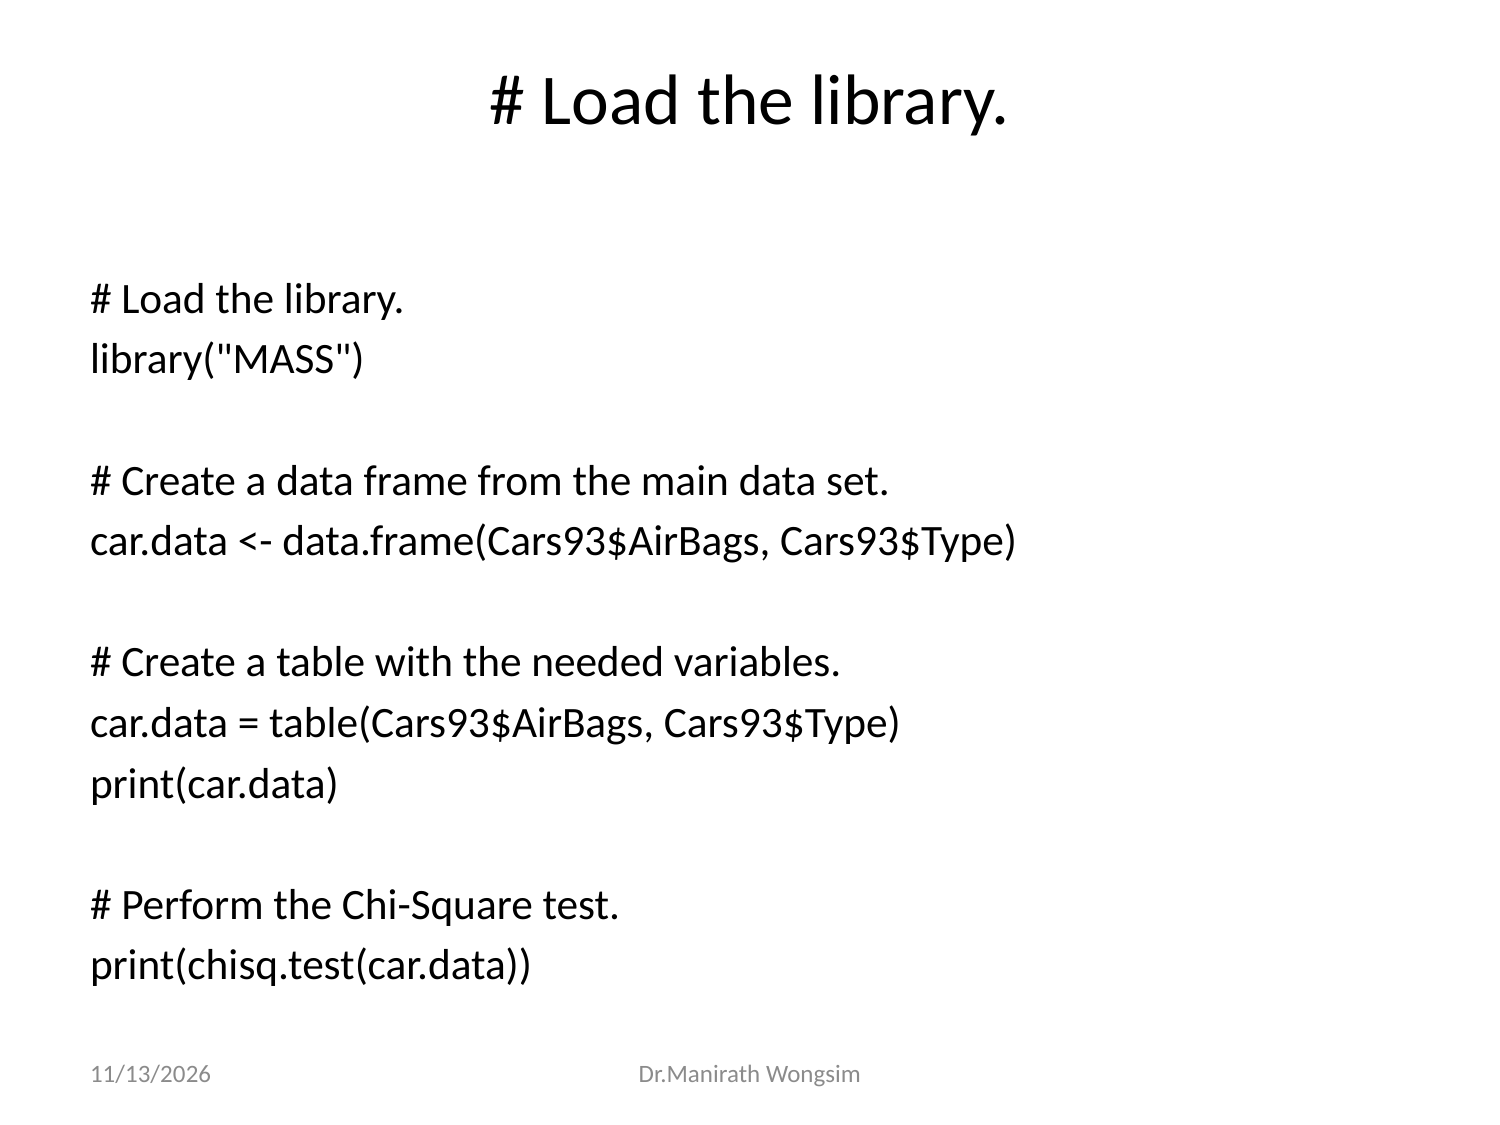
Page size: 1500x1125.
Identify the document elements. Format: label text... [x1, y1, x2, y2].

list # Load the library. library("MASS") # Create a data frame from the main data set. car.data <- data.frame(Cars93$AirBags, Cars93$Type) # Create a table with the needed variables. car.data = table(Cars93$AirBags, Cars93$Type) print(car.data) # Perform the Chi-Square test. print(chisq.test(car.data)) [75, 262, 1425, 1005]
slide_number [75, 1042, 425, 1103]
title # Load the library. [75, 45, 1425, 233]
footer Dr.Manirath Wongsim [512, 1042, 988, 1103]
